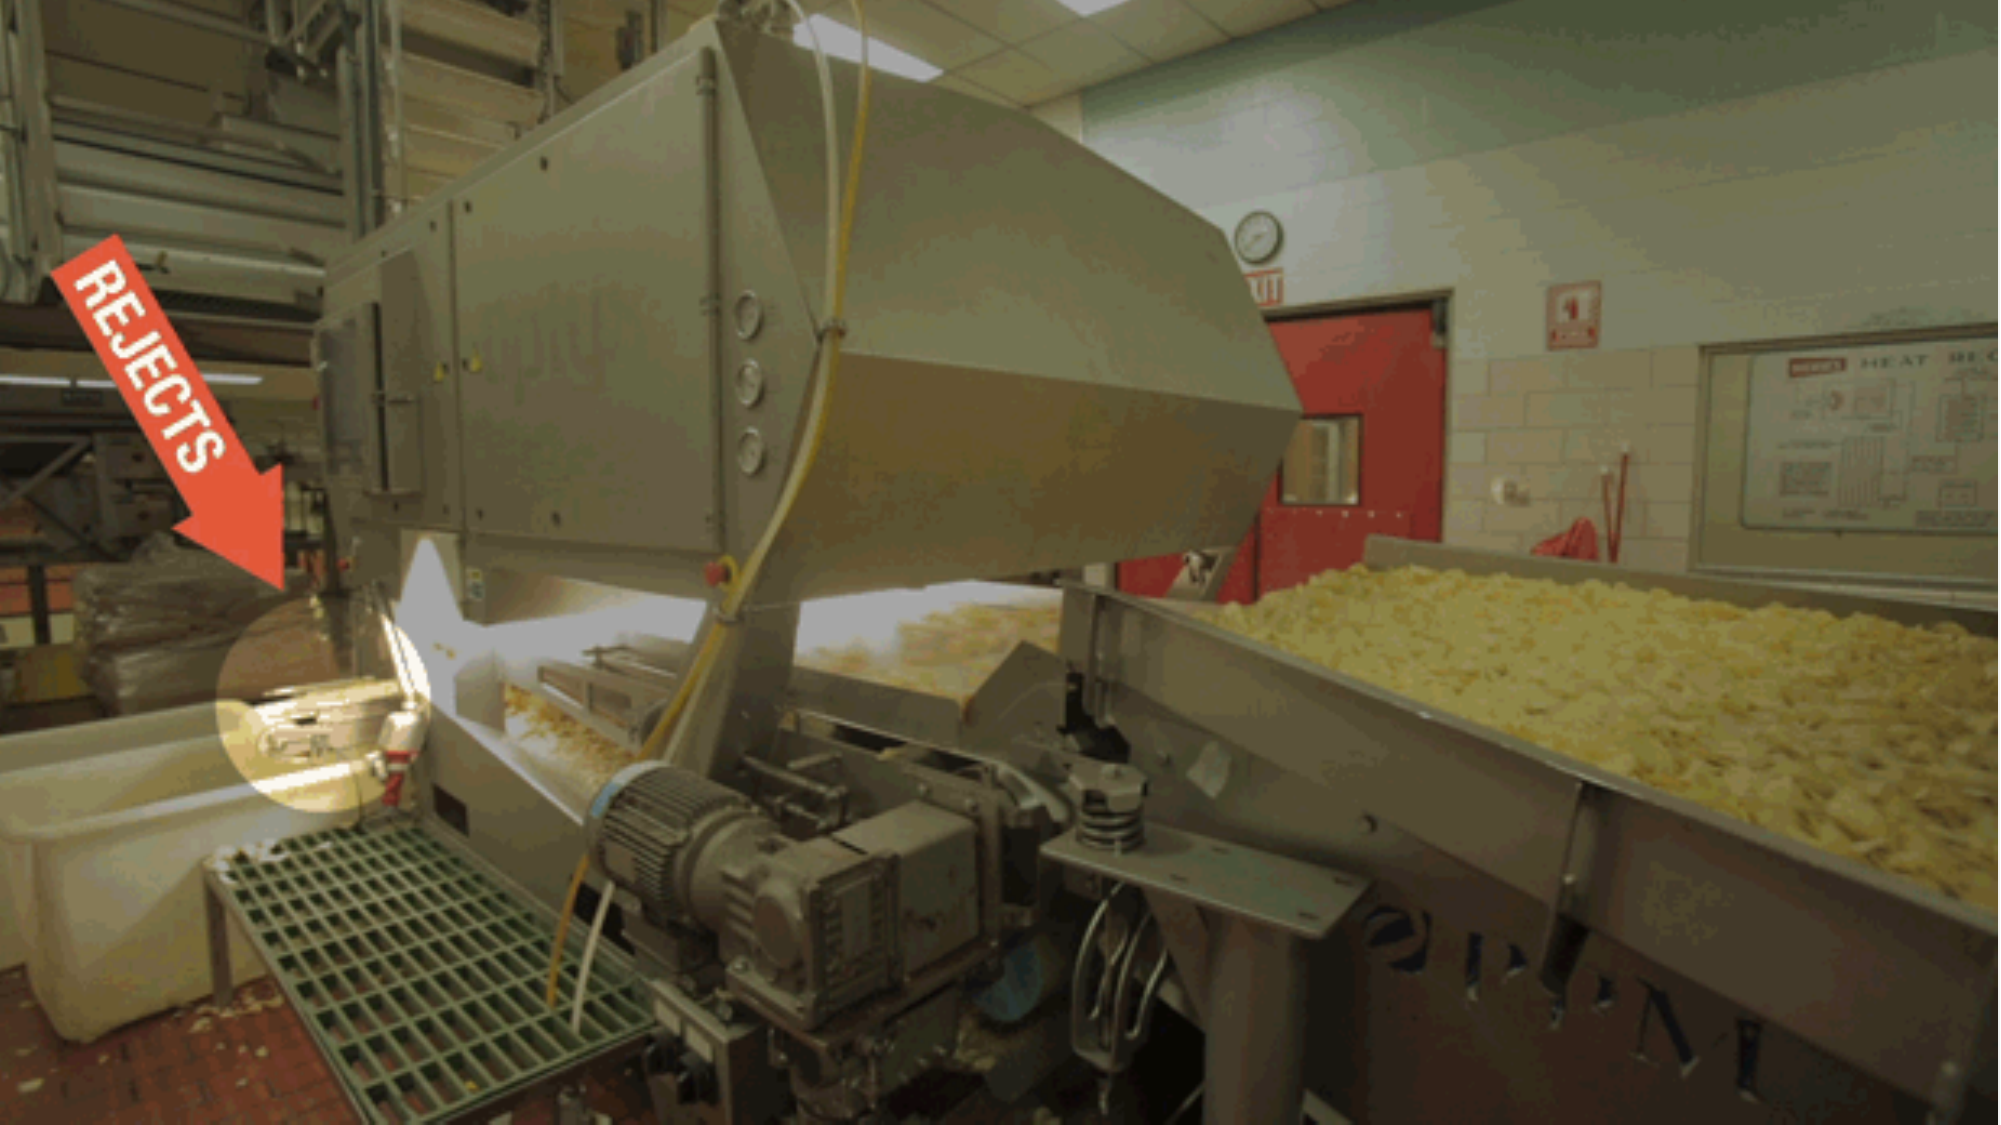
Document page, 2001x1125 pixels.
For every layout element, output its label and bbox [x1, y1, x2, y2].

list [0, 0, 1998, 1125]
